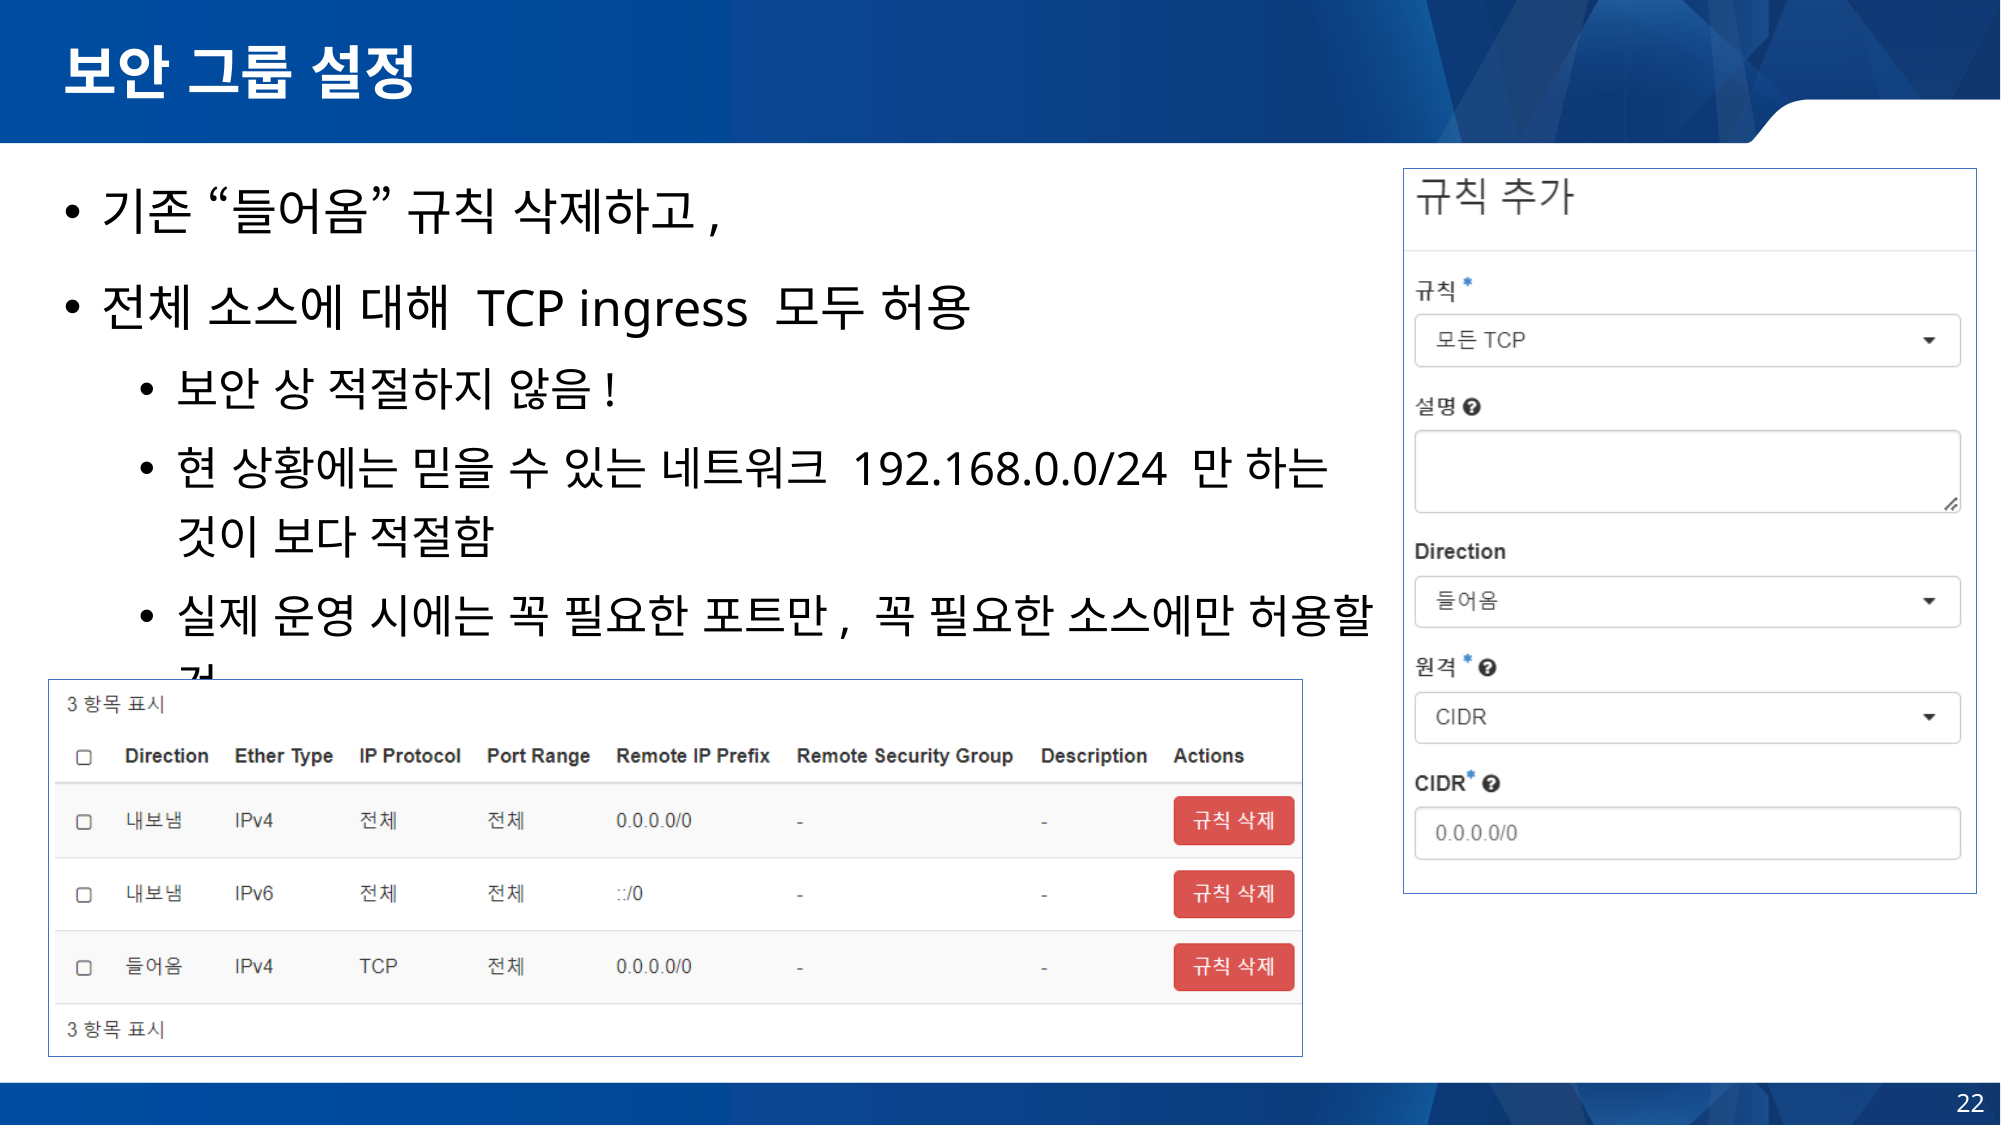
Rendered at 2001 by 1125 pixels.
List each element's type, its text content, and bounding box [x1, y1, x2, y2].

slide_number 22 [1787, 1084, 2000, 1125]
picture [0, 0, 2001, 1125]
list 기존 “들어옴” 규칙 삭제하고, 전체 소스에 대해 TCP ingress 모두 허용 보안 상 적절하지 않음! 현 상황에는 믿을 수 있는 네트워크 192.168.0.0/24 만 하는 것이 보다 적절함 실제 운영 시에는 꼭 필요한 포트만, 꼭 필요한 소스에만 허용할 것 [48, 158, 1404, 1069]
title 보안 그룹 설정 [48, 31, 1961, 120]
